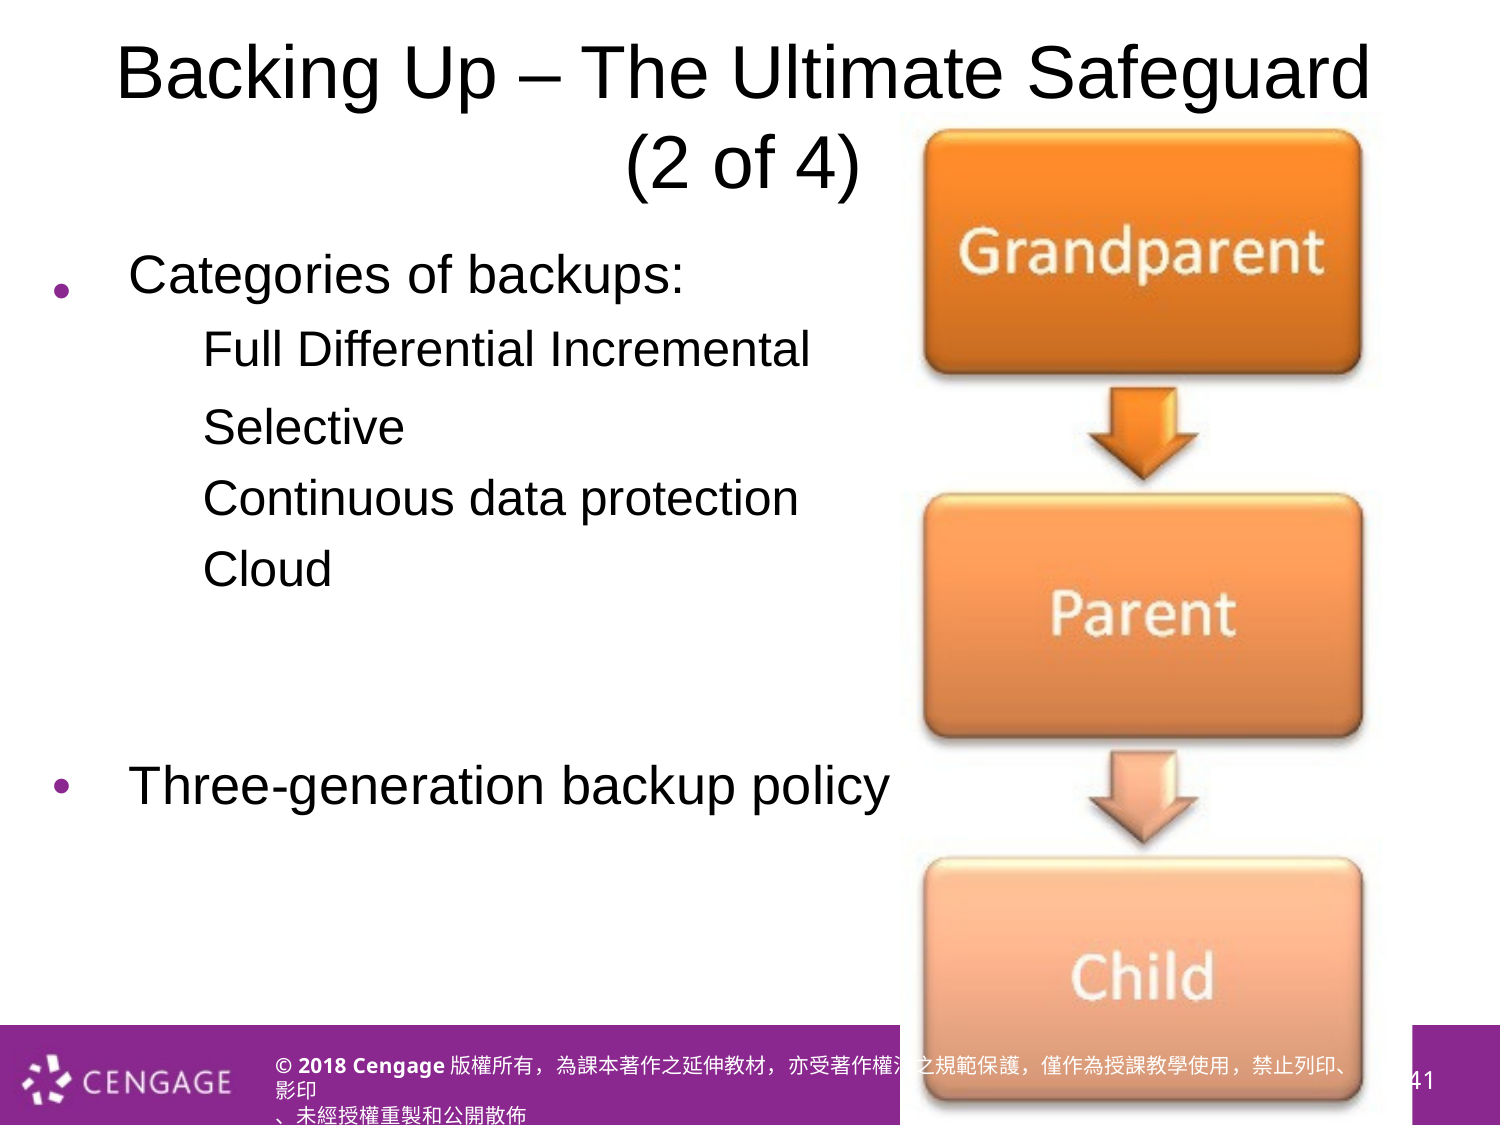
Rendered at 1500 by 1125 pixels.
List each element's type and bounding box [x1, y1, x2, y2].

text_box [274, 1032, 1333, 1120]
text_box [0, 0, 1500, 1125]
